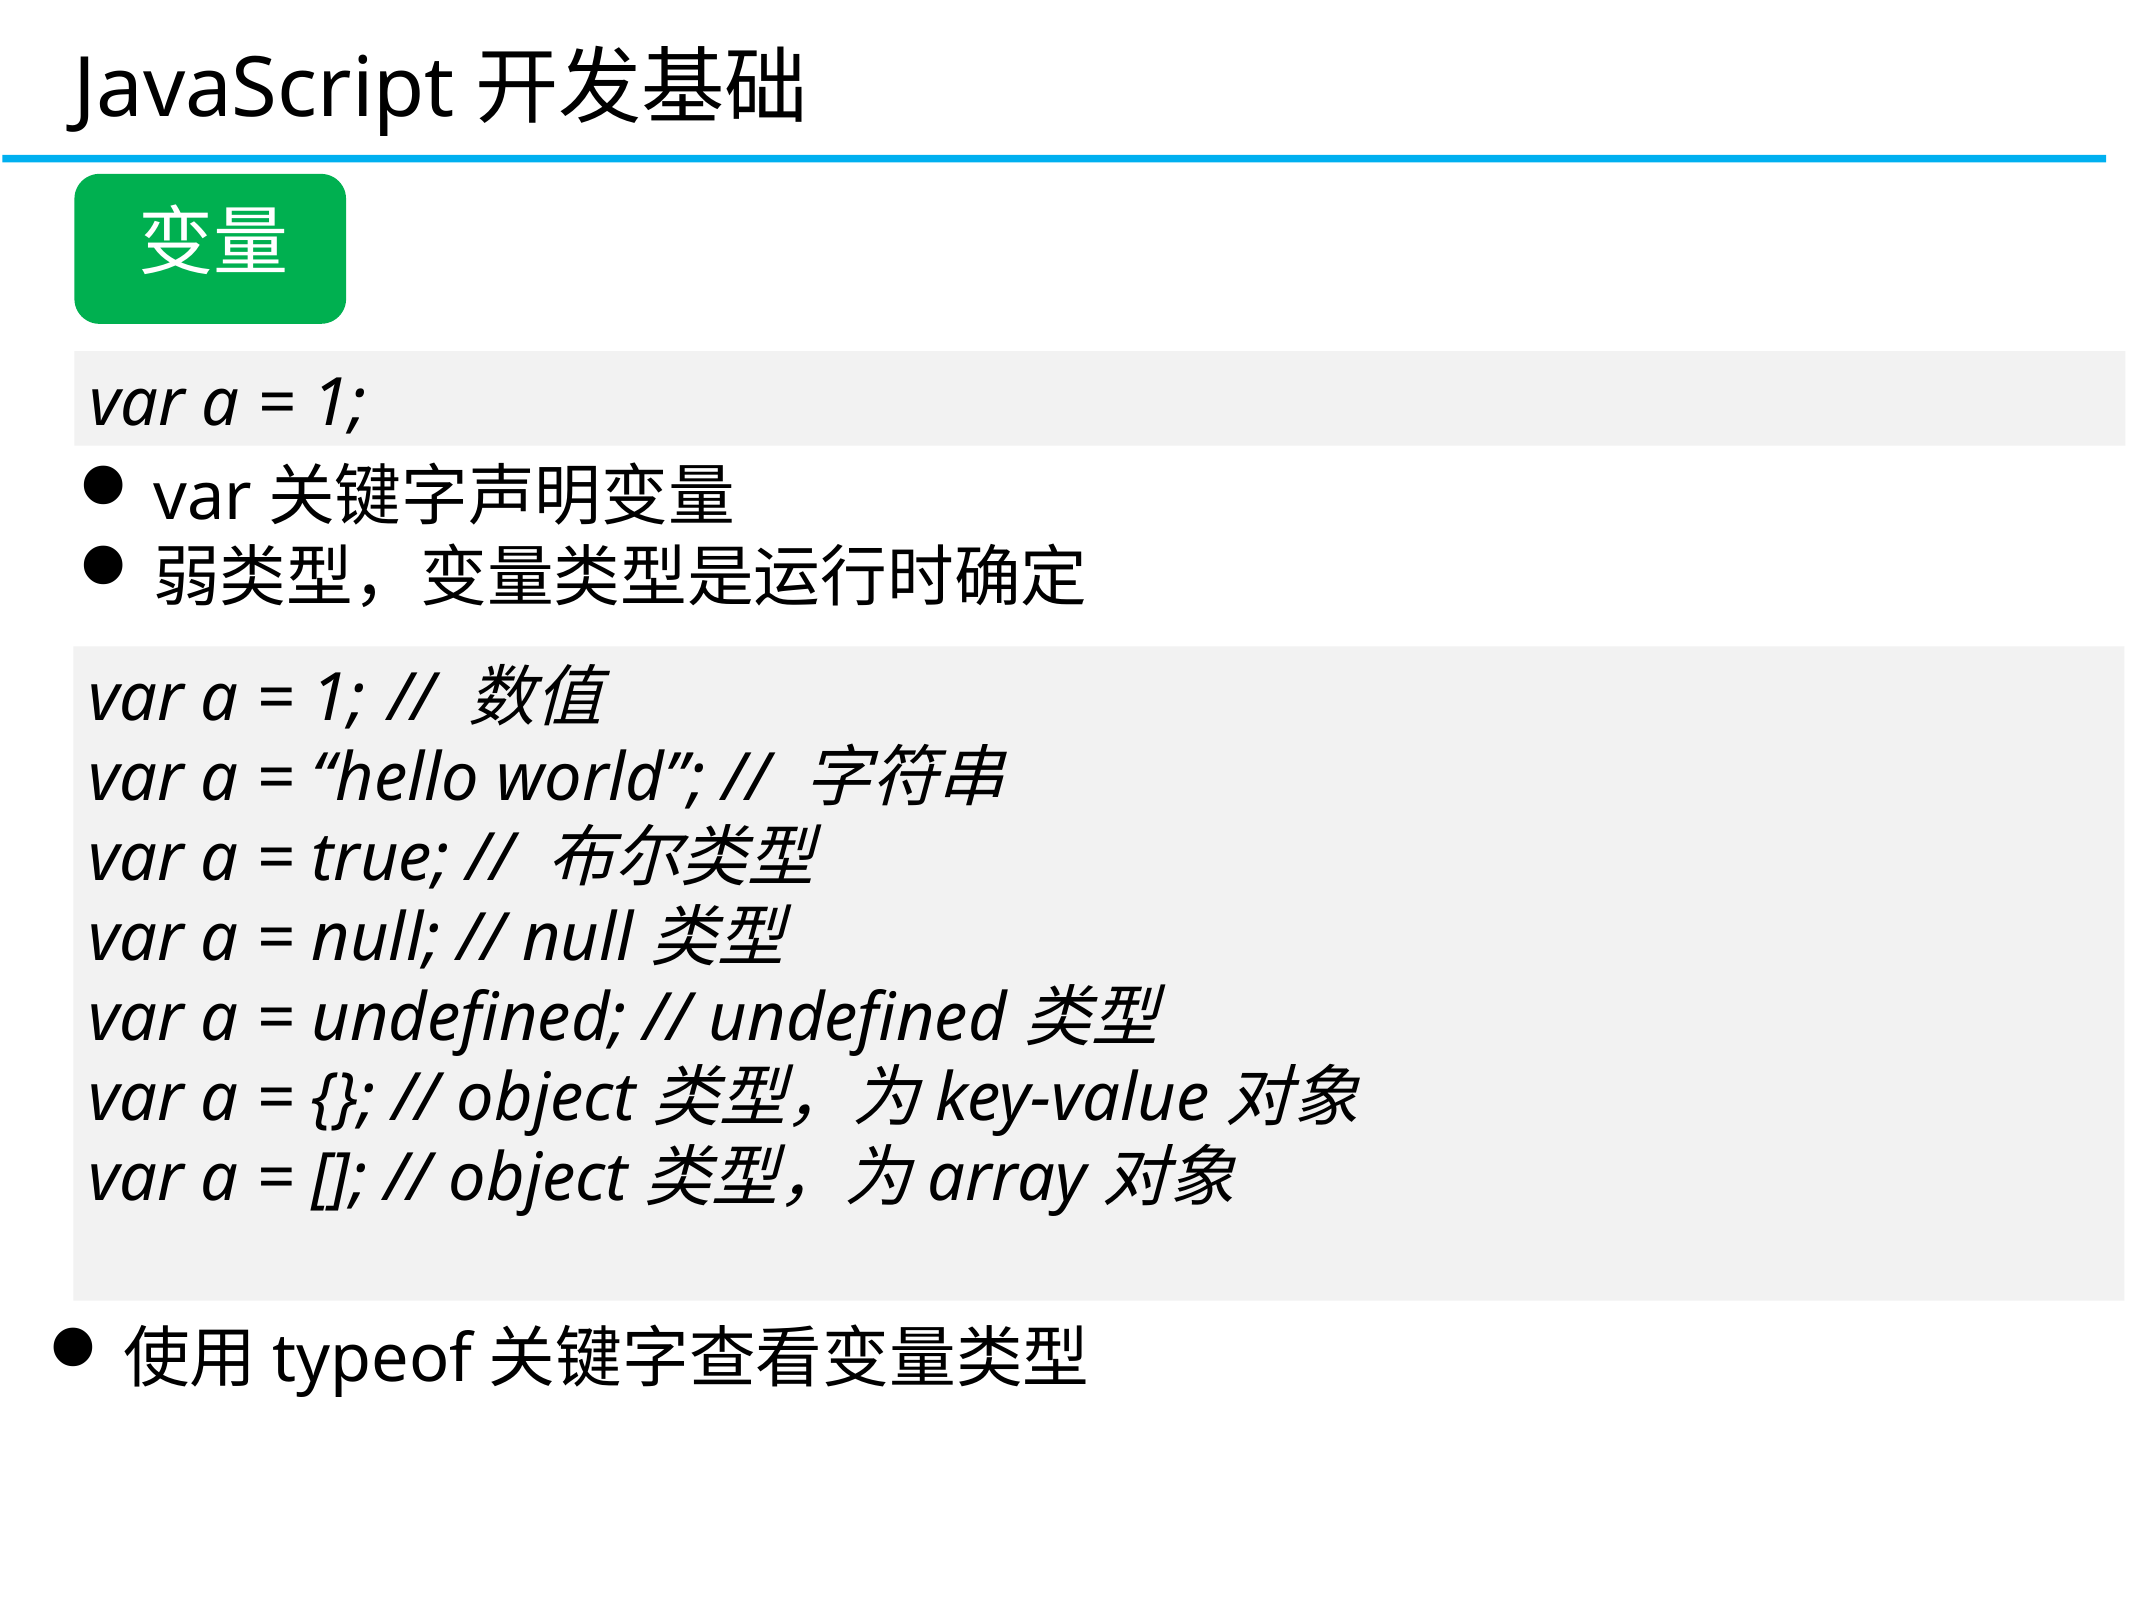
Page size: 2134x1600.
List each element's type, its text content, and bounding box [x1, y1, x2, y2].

text_box var关键字声明变量 弱类型，变量类型是运行时确定 [63, 446, 1103, 621]
text_box [2, 154, 2107, 163]
text_box var a = 1; [74, 351, 2126, 446]
text_box var a = 1; // 数值 var a = “hello world”; // 字符串 var a = true; // 布尔类型 var a = null; // null类型 var a = undefined; // undefined类型 var a = {}; // object类型，为key-value对象 var a = []; // object类型，为array对象 [73, 646, 2125, 1301]
text_box JavaScript开发基础 [58, 25, 1763, 148]
text_box 使用typeof关键字查看变量类型 [33, 1307, 1105, 1403]
text_box 变量 [97, 185, 329, 291]
text_box [74, 173, 347, 324]
